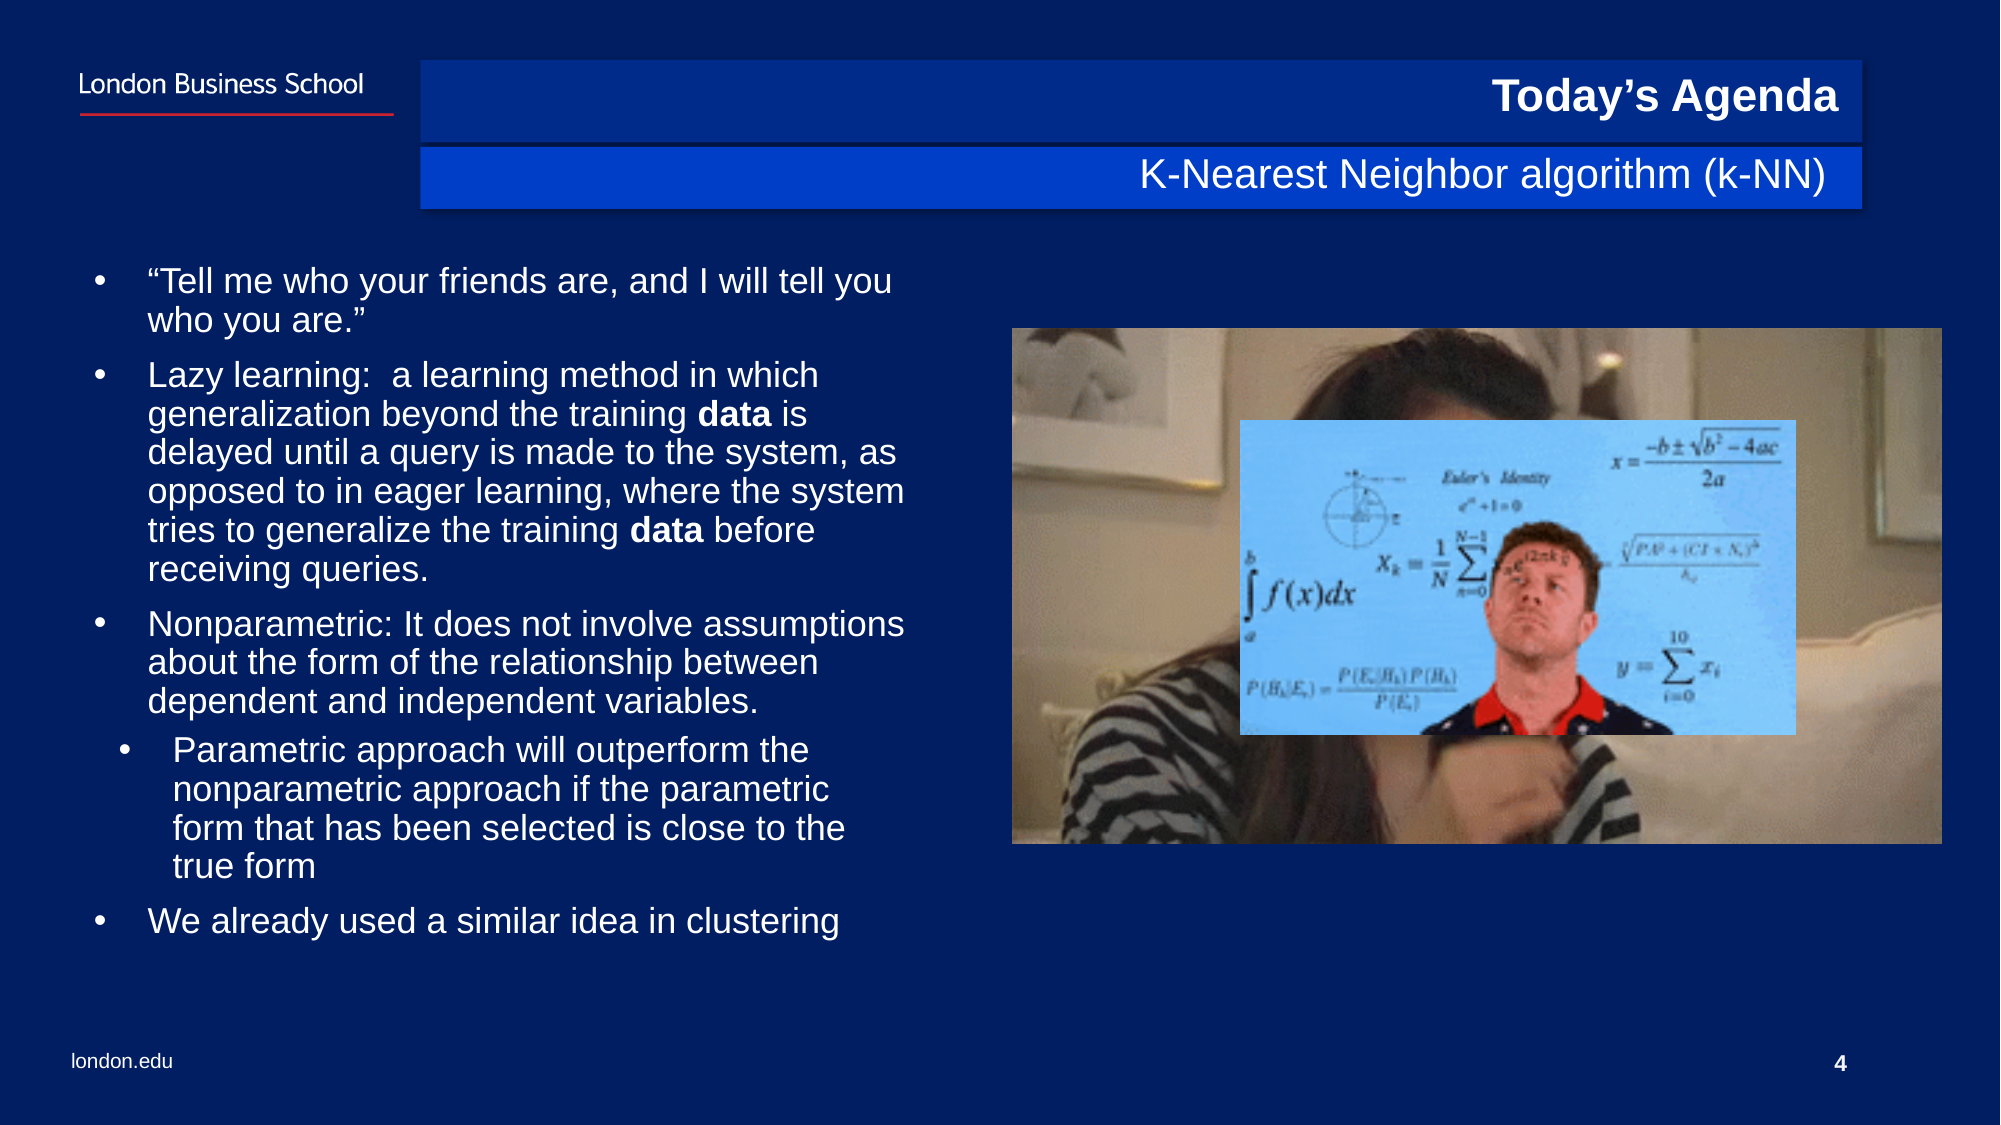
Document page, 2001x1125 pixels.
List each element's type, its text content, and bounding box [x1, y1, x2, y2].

list K-Nearest Neighbor algorithm (k-NN) [420, 146, 1863, 209]
title Today’s Agenda [420, 59, 1863, 143]
picture [1012, 328, 1942, 844]
list “Tell me who your friends are, and I will tell you who you are.” Lazy learning: a learning method in which generalization beyond the training data is delayed until a query is made to the system, as opposed to in eager learning, where the system tries to generalize the training data before receiving queries. Nonparametric: It does not involve assumptions about the form of the relationship between dependent and independent variables. Parametric approach will outperform the nonparametric approach if the parametric form that has been selected is close to the true form We already used a similar idea in clustering [44, 250, 908, 990]
picture [66, 59, 394, 137]
